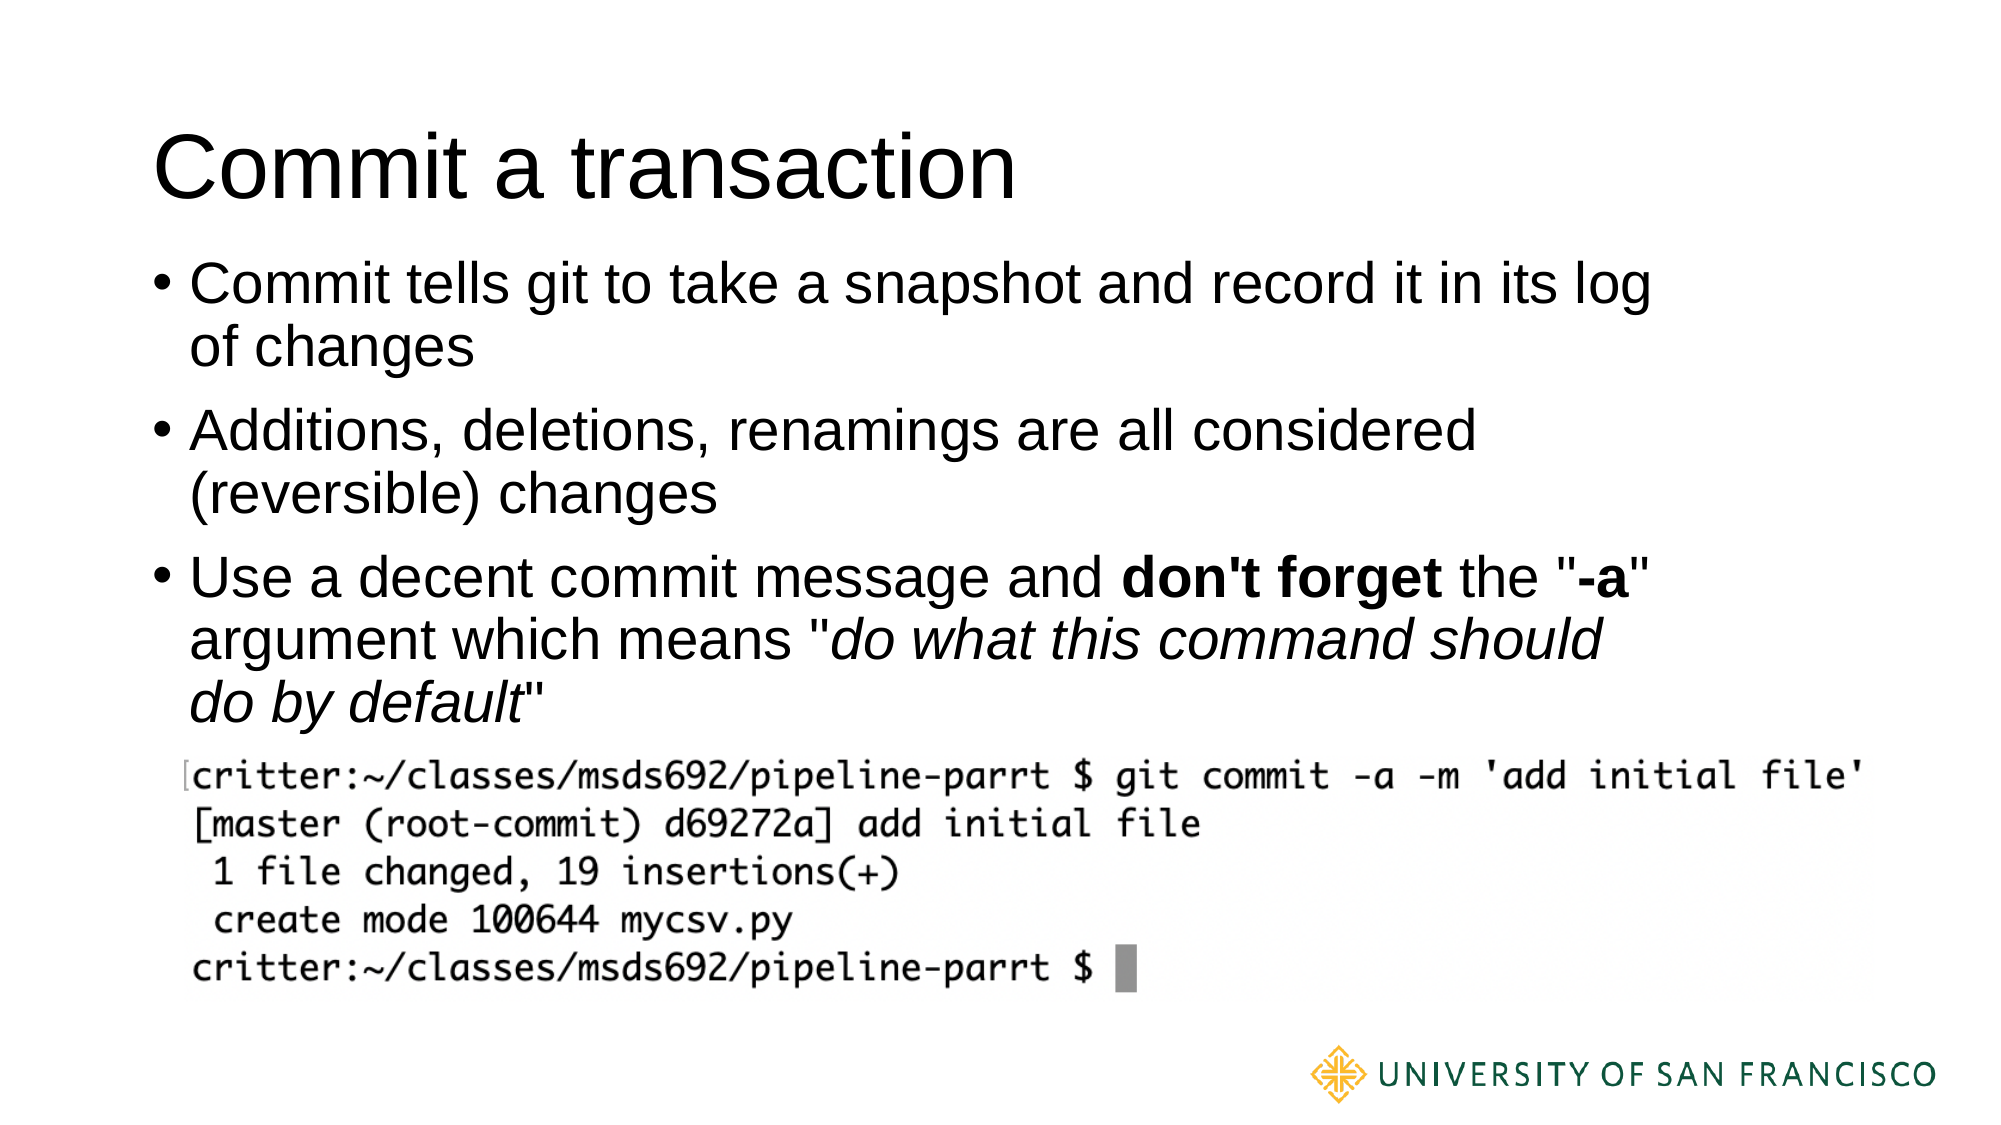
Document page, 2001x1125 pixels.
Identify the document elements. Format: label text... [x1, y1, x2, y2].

list Commit tells git to take a snapshot and record it in its log of changes Additions, deletions, renamings are all considered (reversible) changes Use a decent commit message and don't forget the "-a" argument which means "do what this command should do by default" [137, 246, 1673, 1066]
title Commit a transaction [137, 59, 1863, 278]
picture [184, 755, 1875, 1002]
